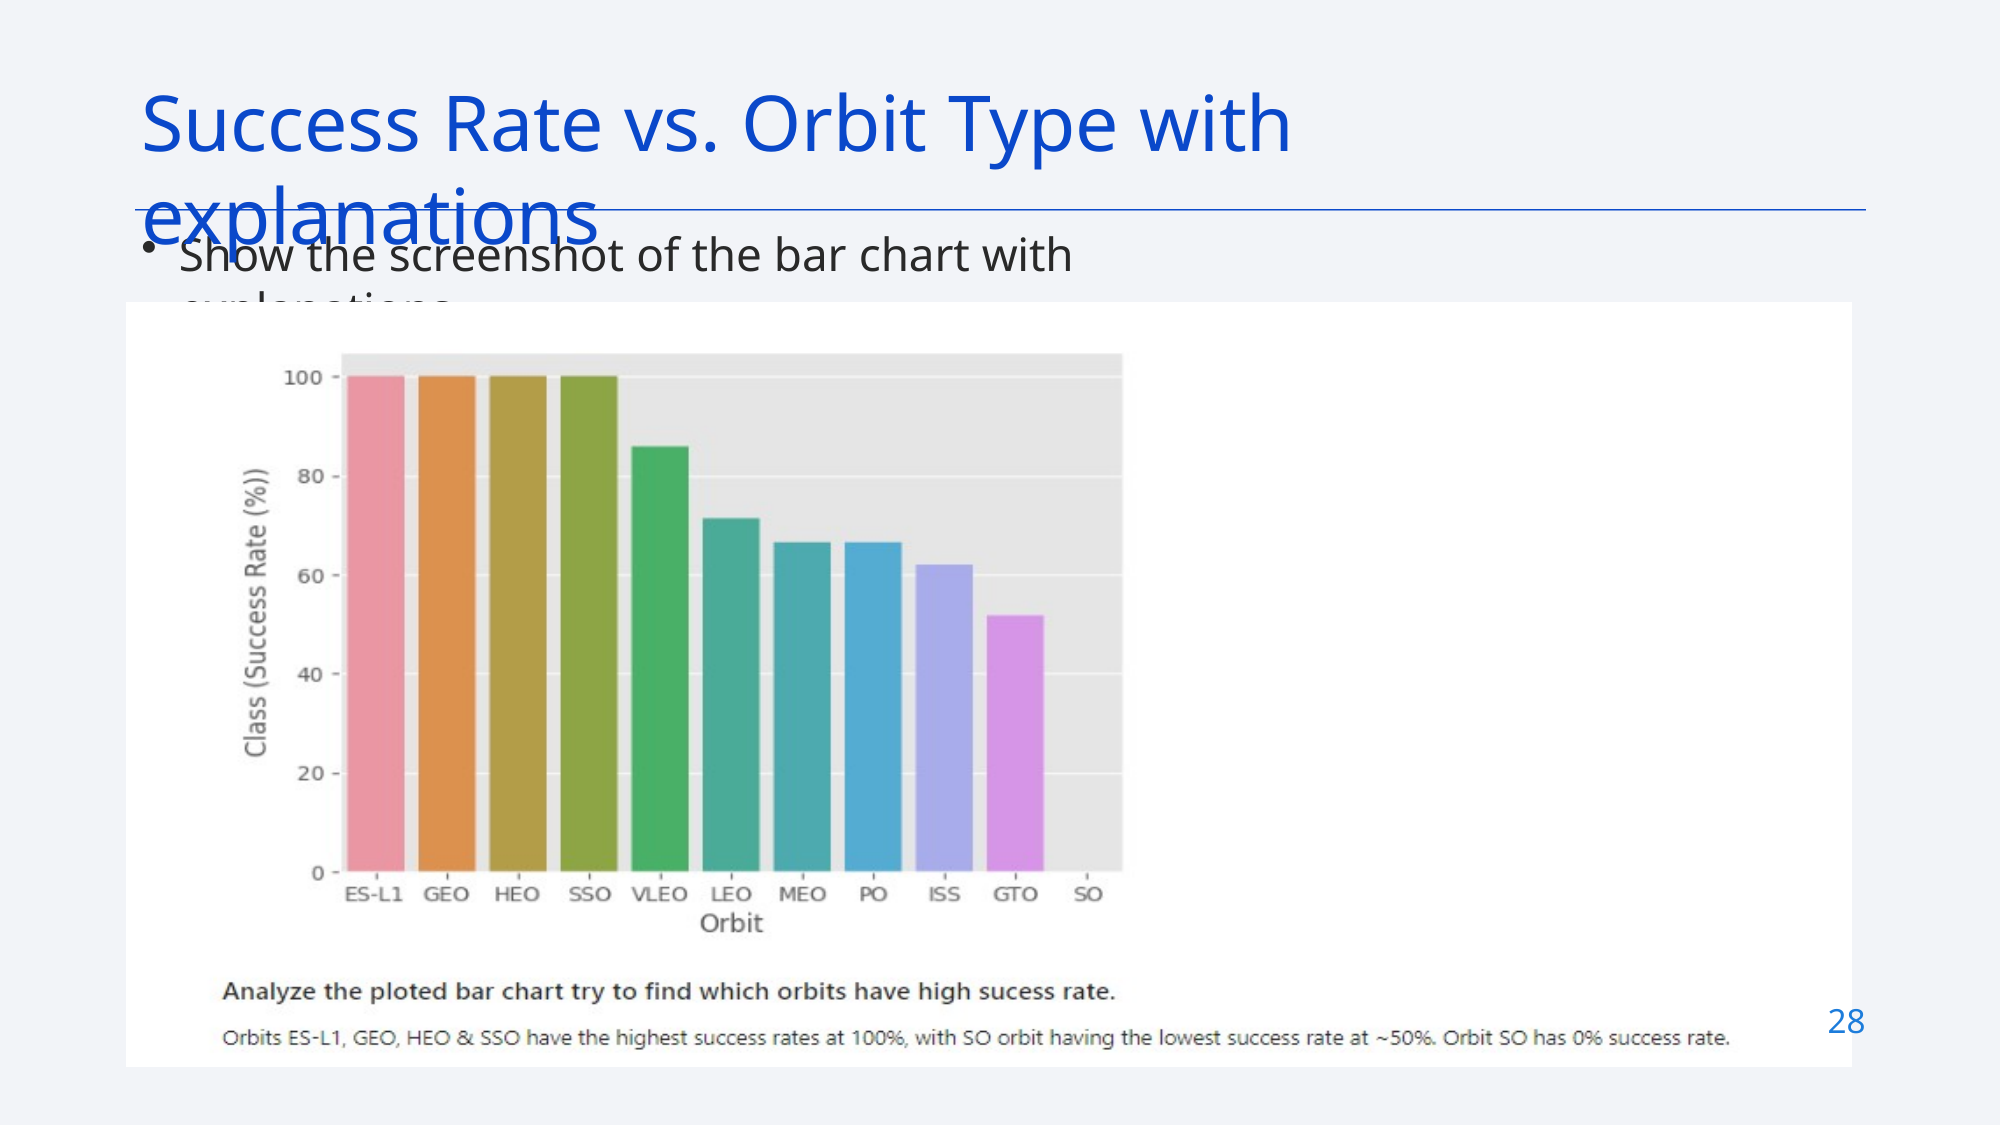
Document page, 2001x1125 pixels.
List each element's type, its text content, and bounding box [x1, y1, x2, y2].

title Success Rate vs. Orbit Type with explanations [139, 72, 1733, 263]
text_box Show the screenshot of the bar chart with explanations [139, 263, 1295, 298]
slide_number 28 [1821, 995, 1871, 1125]
picture [0, 0, 2000, 1125]
